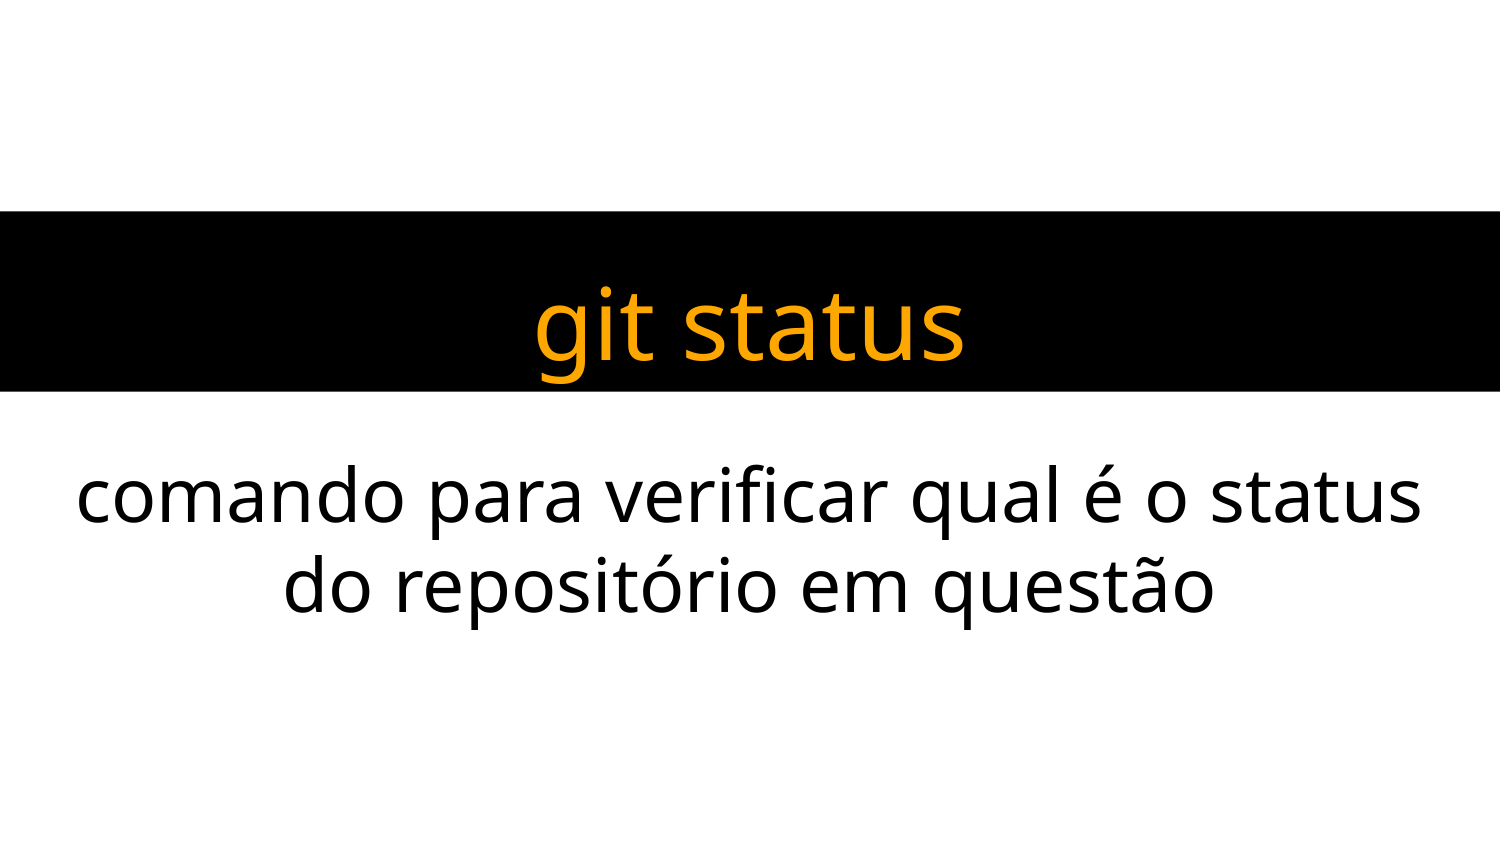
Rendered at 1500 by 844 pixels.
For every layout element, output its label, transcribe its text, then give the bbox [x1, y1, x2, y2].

text_box git status [22, 227, 1478, 351]
text_box comando para verificar qual é o status do repositório em questão [32, 432, 1468, 633]
text_box [0, 211, 1500, 392]
